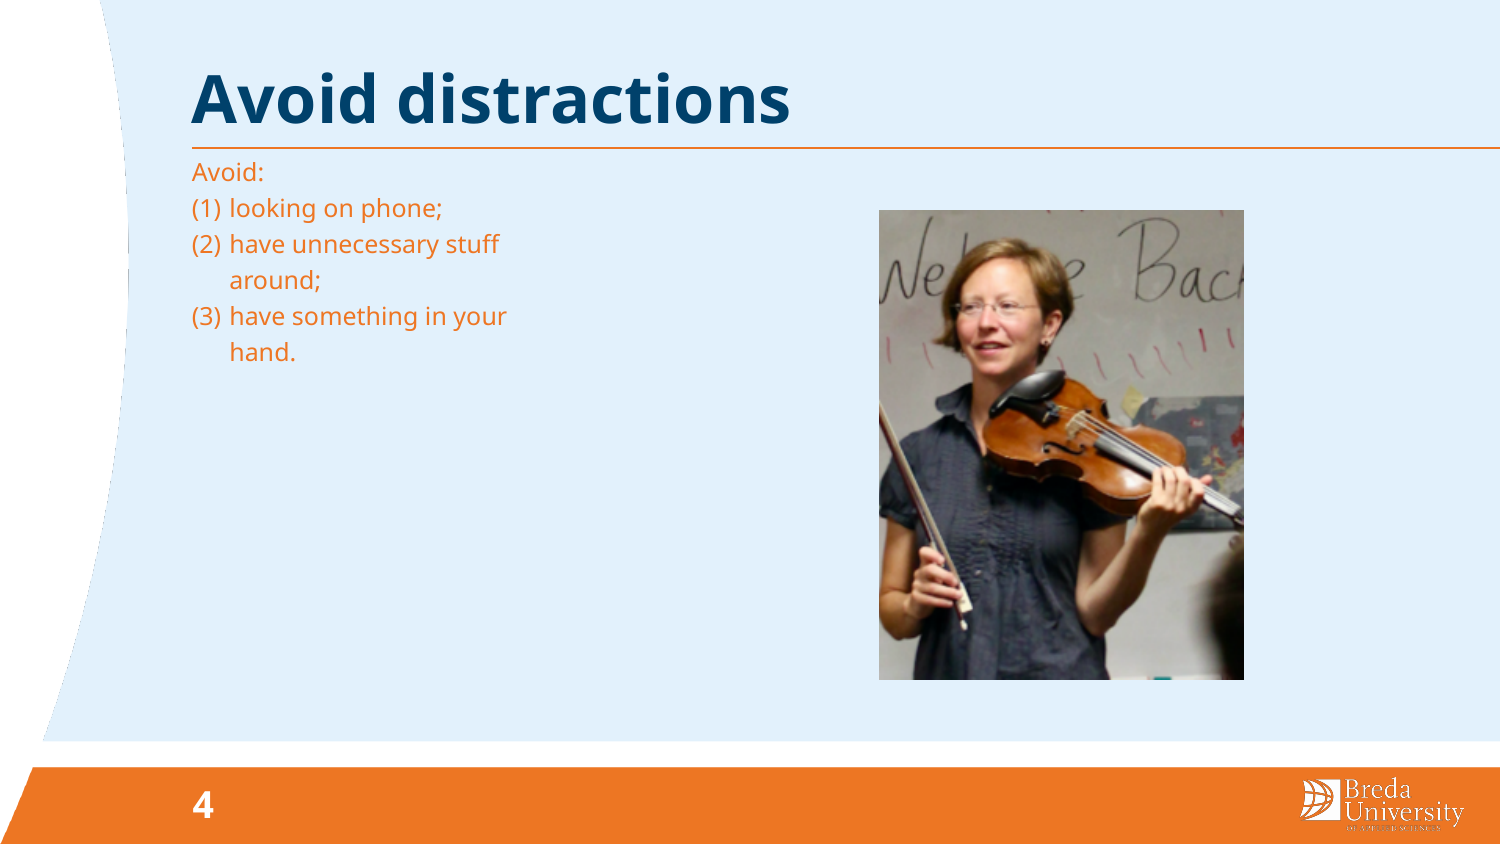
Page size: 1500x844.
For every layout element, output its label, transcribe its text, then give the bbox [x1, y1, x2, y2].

title Avoid distractions [191, 0, 1449, 138]
list Avoid: looking on phone; have unnecessary stuff around; have something in your hand. [191, 150, 568, 715]
slide_number 4 [177, 773, 351, 819]
picture [0, 0, 1500, 844]
